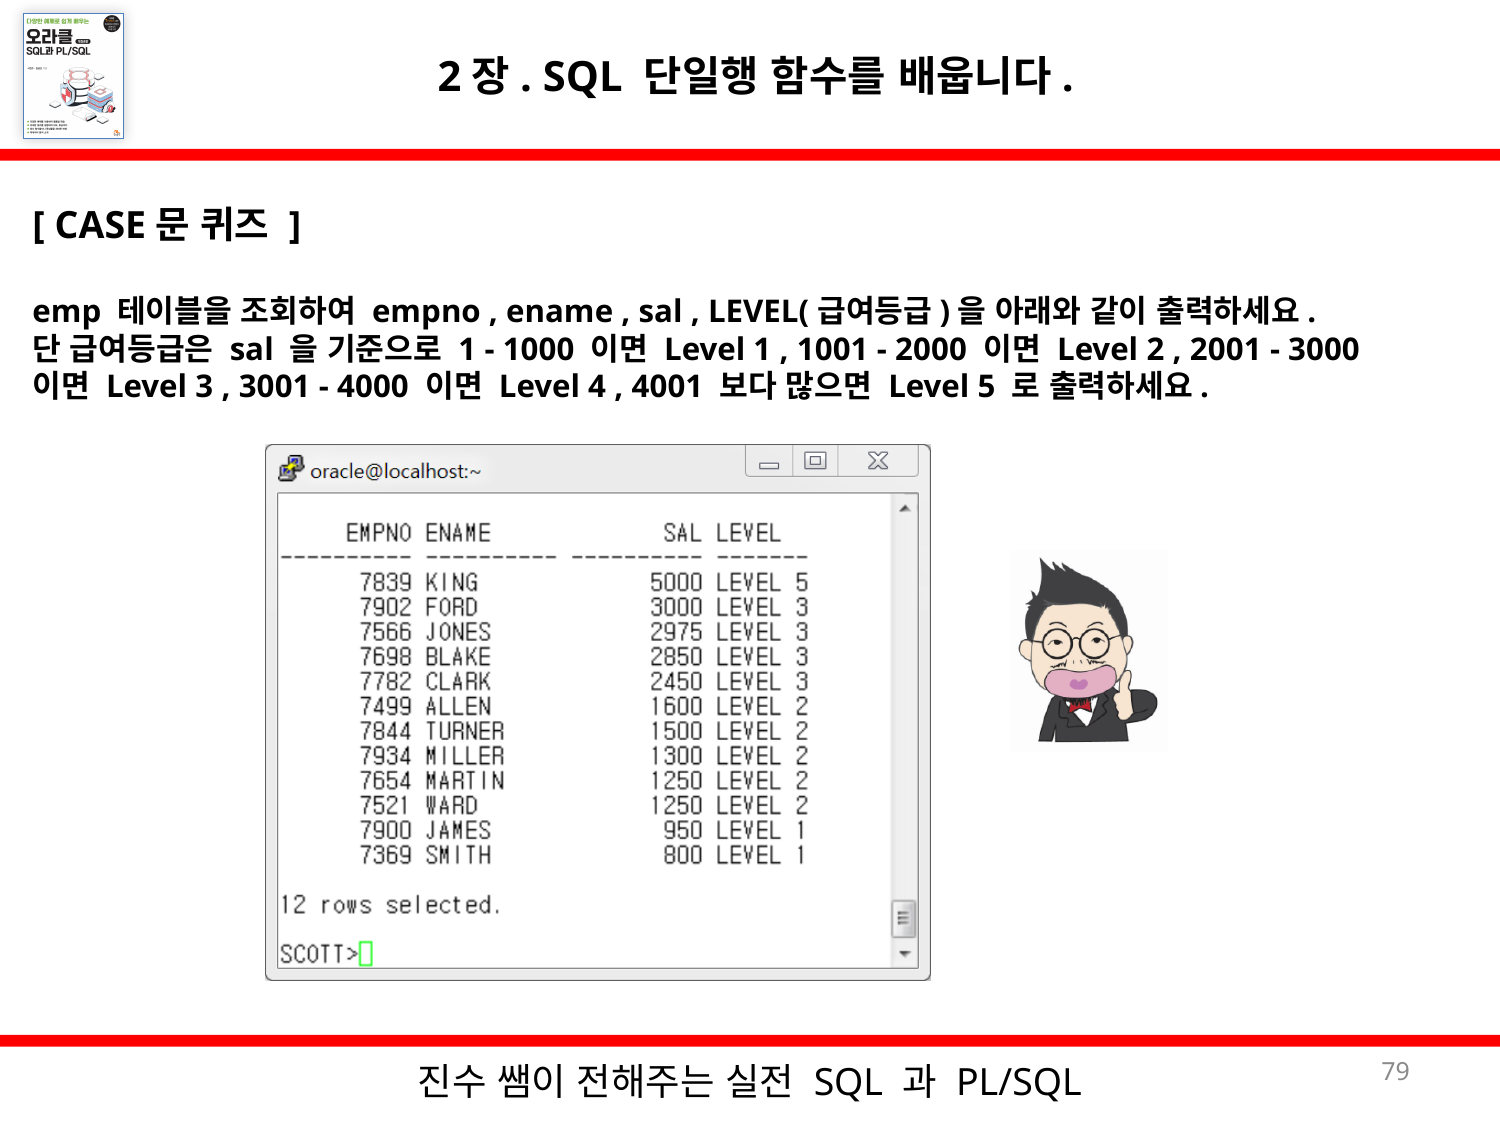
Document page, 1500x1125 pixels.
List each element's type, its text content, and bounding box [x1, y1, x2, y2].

text_box 2장. SQL 단일행 함수를 배웁니다. [252, 0, 1260, 151]
text_box 진수 쌤이 전해주는 실전 SQL 과 PL/SQL [311, 1045, 1189, 1115]
picture [23, 13, 125, 140]
slide_number 79 [1074, 1042, 1425, 1103]
text_box [0, 147, 1500, 163]
picture [265, 444, 932, 982]
text_box [ CASE문 퀴즈 ] emp 테이블을 조회하여 empno , ename , sal , LEVEL(급여등급)을 아래와 같이 출력하세요. 단 급여등급은 sal 을 기준으로 1 - 1000 이면 Level 1 , 1001 - 2000 이면 Level 2 , 2001 - 3000 이면 Level 3 , 3001 - 4000 이면 Level 4 , 4001 보다 많으면 Level 5 로 출력하세요. [16, 182, 1437, 423]
picture [1009, 550, 1169, 752]
text_box [0, 1033, 1500, 1049]
